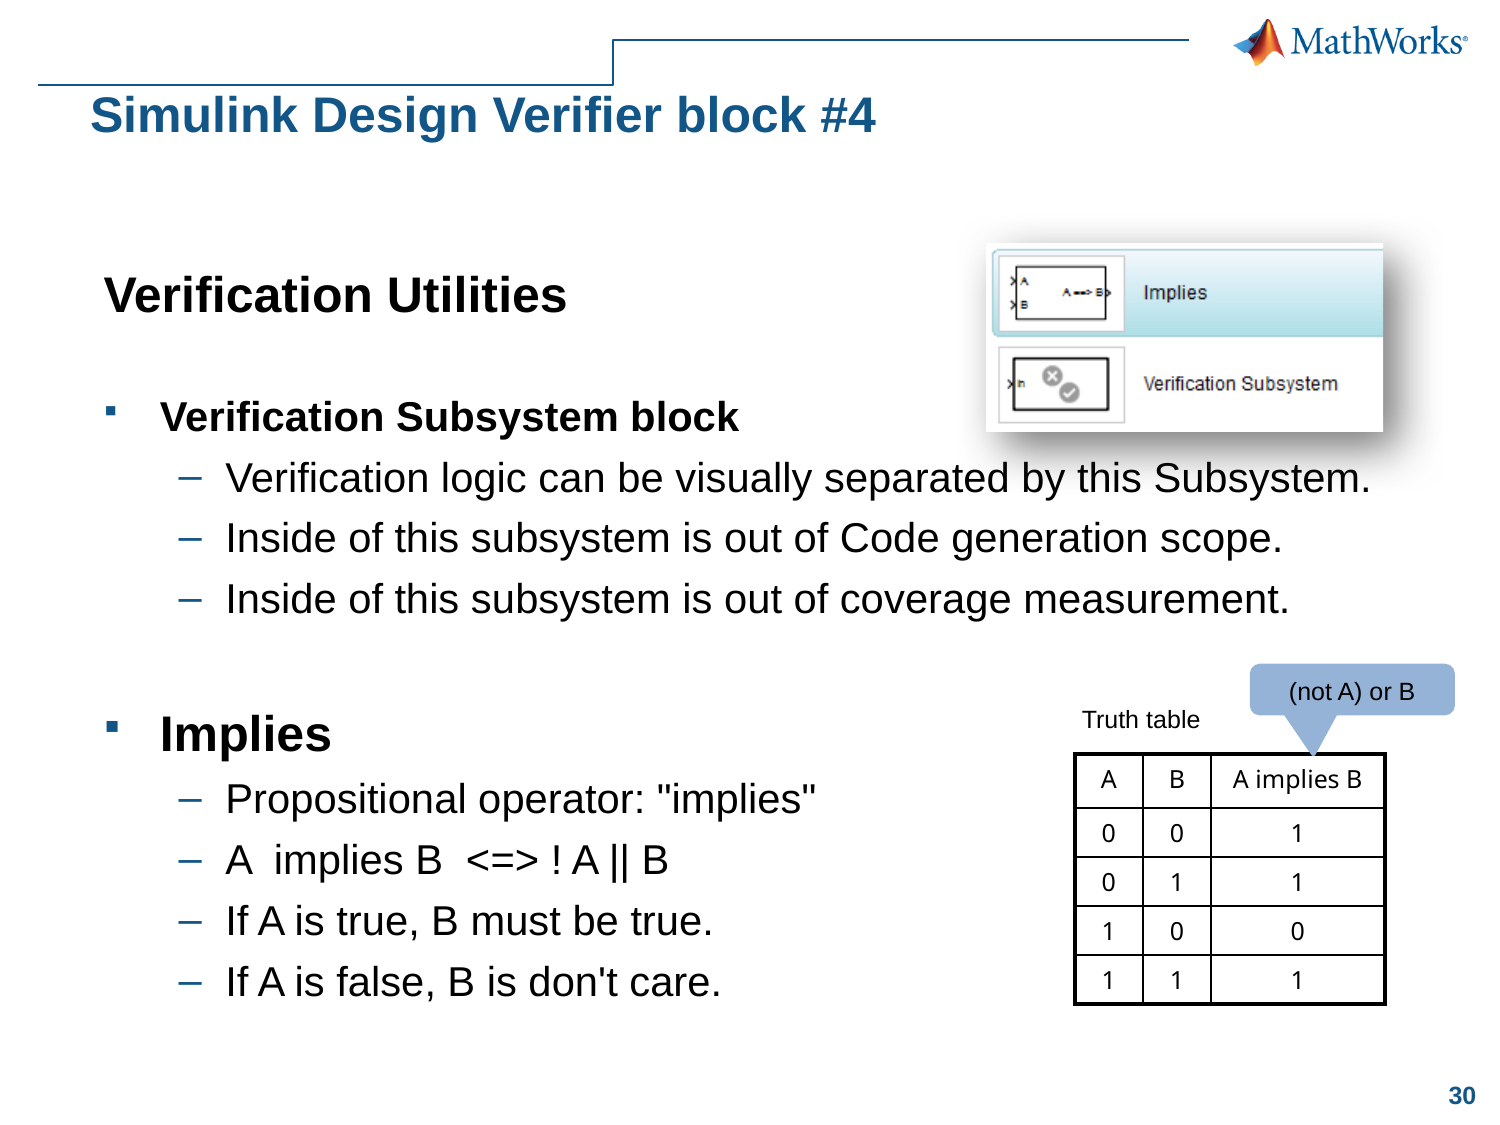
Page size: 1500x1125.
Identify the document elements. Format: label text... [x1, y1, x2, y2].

table_cell 0 [1077, 809, 1142, 856]
table_cell 1 [1212, 858, 1383, 905]
text_box (not A) or B [1249, 663, 1455, 757]
table_cell 1 [1212, 809, 1383, 856]
table_header A implies B [1212, 756, 1383, 807]
table_header B [1144, 756, 1210, 807]
text_box Truth table [1030, 695, 1253, 741]
table_cell 0 [1212, 907, 1383, 954]
table_cell 1 [1212, 956, 1383, 1002]
table_cell 0 [1077, 858, 1142, 905]
table_cell 1 [1077, 956, 1142, 1002]
table_cell 0 [1144, 809, 1210, 856]
picture [1226, 7, 1483, 78]
table_cell 1 [1077, 907, 1142, 954]
title Simulink Design Verifier block #4 [75, 75, 1400, 238]
table_cell 1 [1144, 858, 1210, 905]
list Verification Utilities Verification Subsystem block Verification logic can be visually separated by this Subsystem. Inside of this subsystem is out of Code generation scope. Inside of this subsystem is out of coverage measurement. Implies Propositional operator: "implies" A implies B <=> ! A || B If A is true, B must be true. If A is false, B is don't care. [88, 255, 1414, 1018]
text_box Design Error Detection also detects Dead Logic [978, 255, 1414, 473]
table_cell 0 [1144, 907, 1210, 954]
picture [985, 243, 1384, 432]
table_header A [1077, 756, 1142, 807]
table_cell 1 [1144, 956, 1210, 1002]
